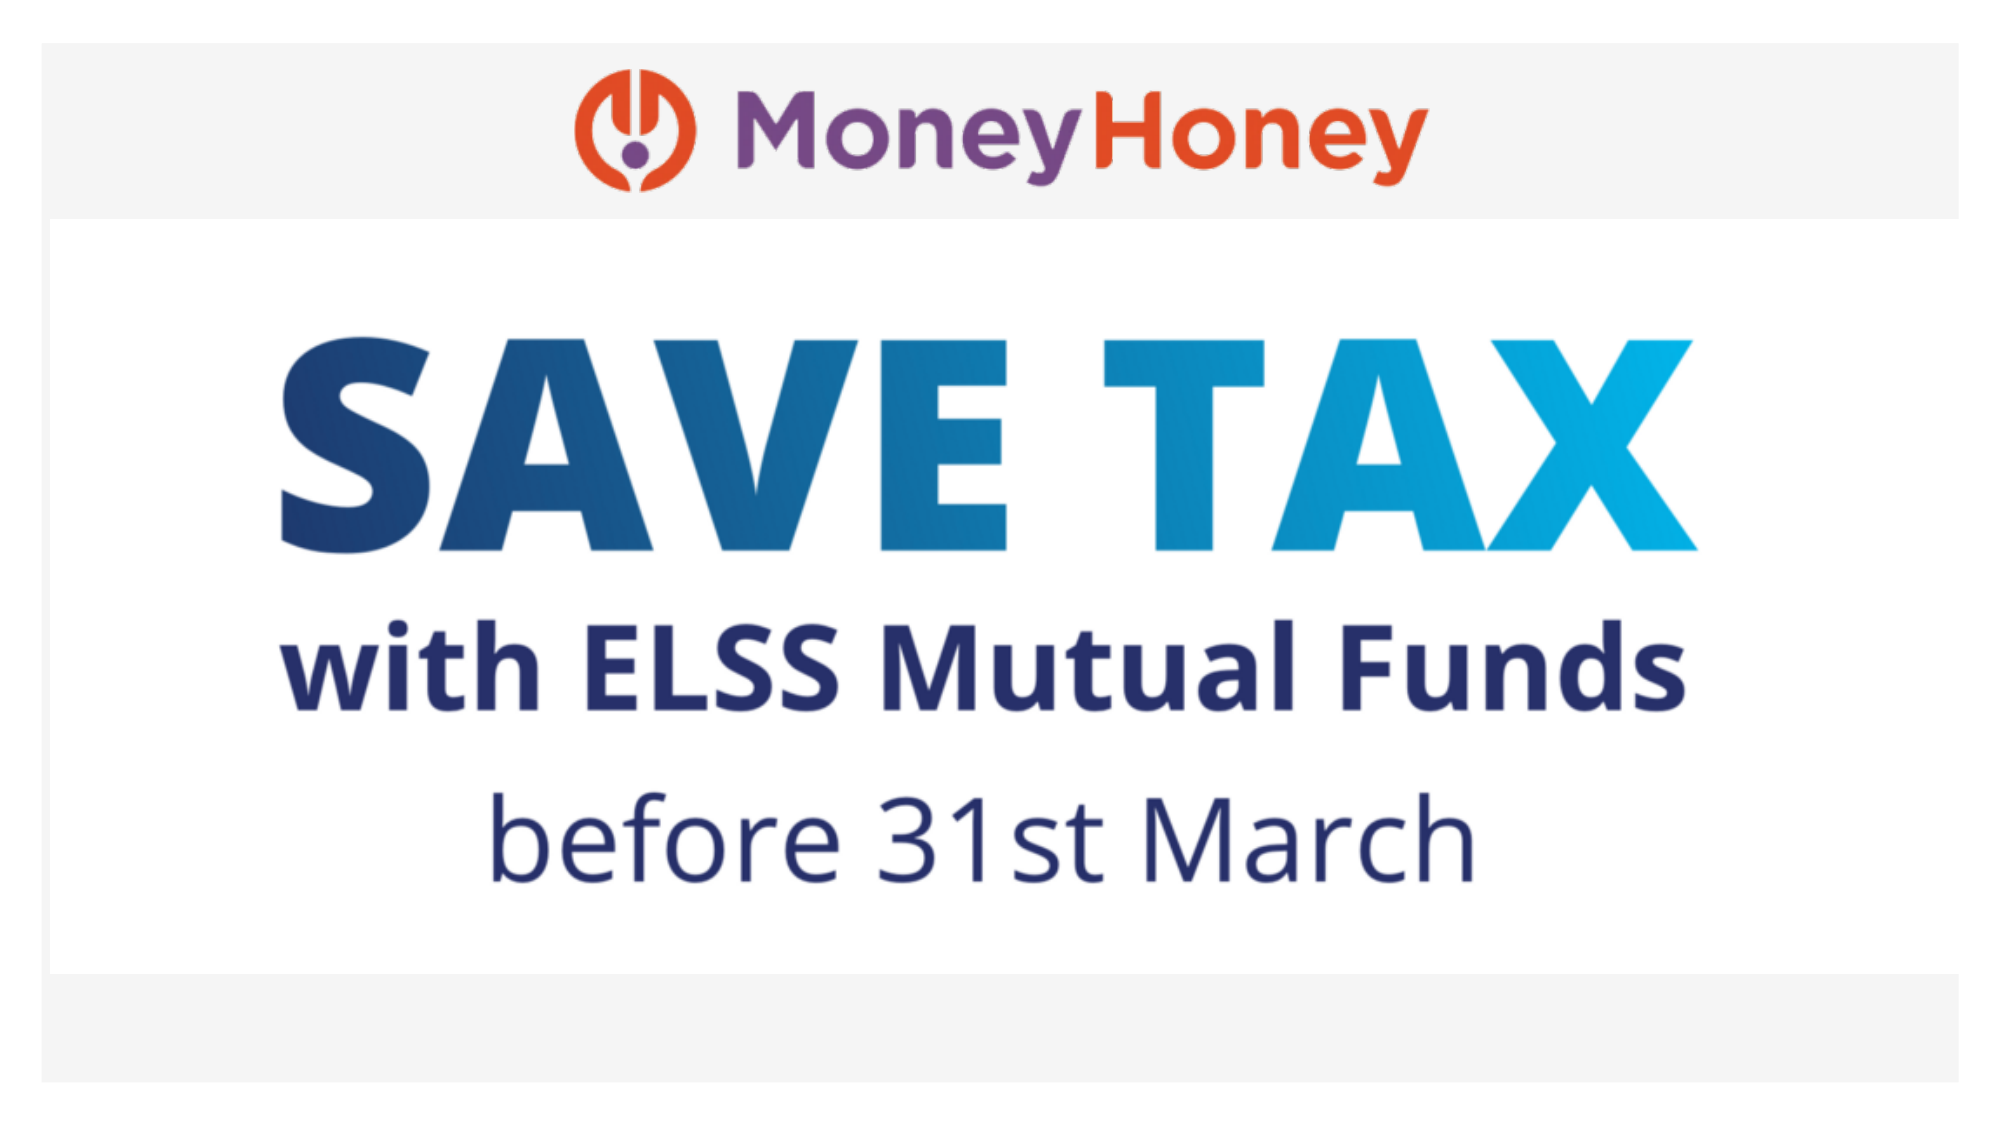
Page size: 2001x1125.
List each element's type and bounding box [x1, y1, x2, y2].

picture [50, 219, 1970, 974]
picture [574, 69, 1430, 193]
